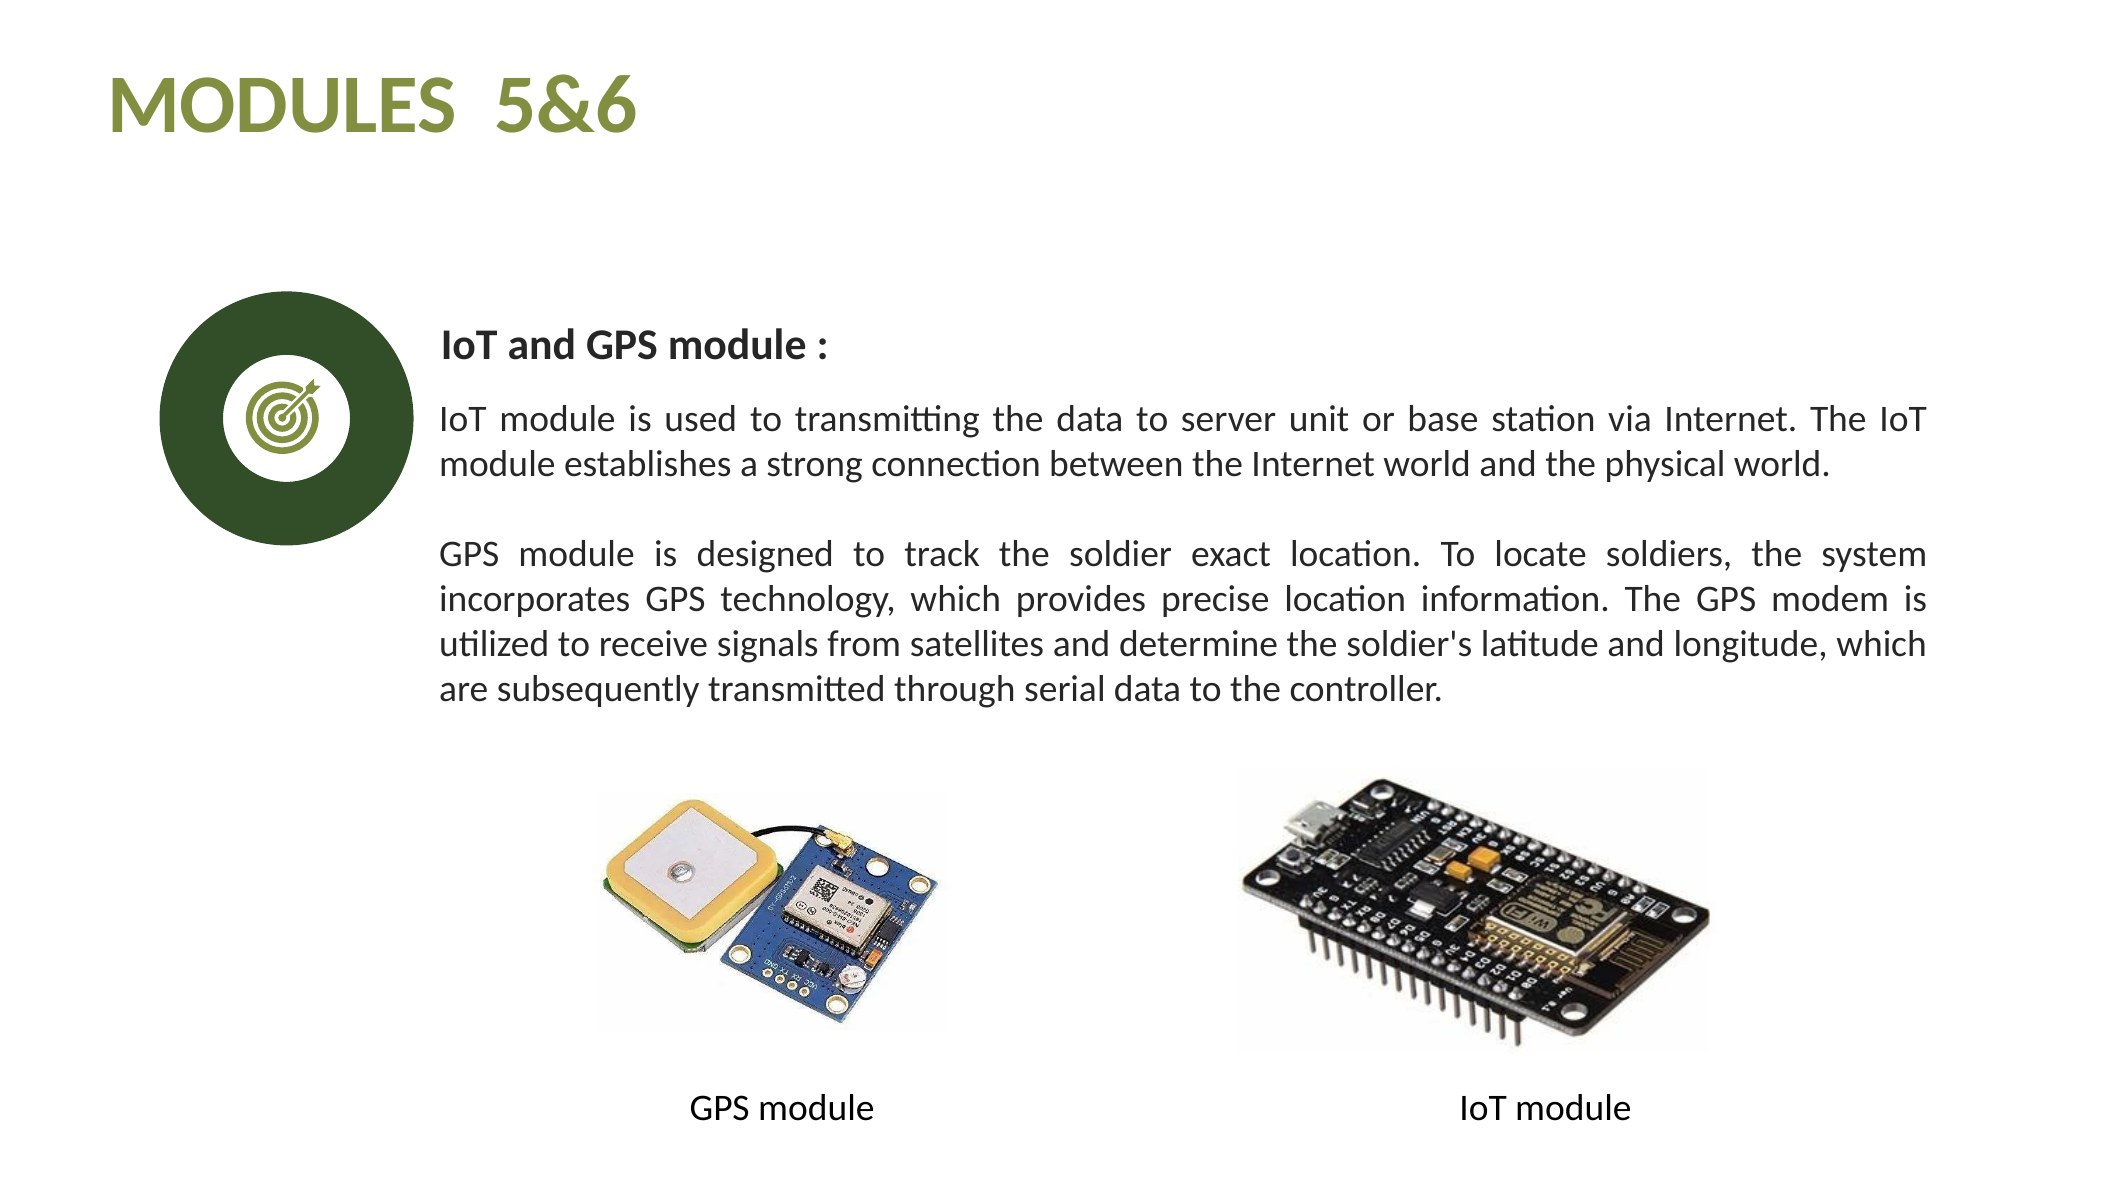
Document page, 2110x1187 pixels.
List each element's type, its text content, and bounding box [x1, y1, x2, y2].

picture [1238, 767, 1717, 1054]
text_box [424, 307, 1944, 721]
chart [153, 286, 420, 551]
picture [594, 793, 949, 1031]
text_box GPS module IoT module [674, 1075, 1649, 1136]
list MODULES 5&6 [0, 42, 1374, 168]
